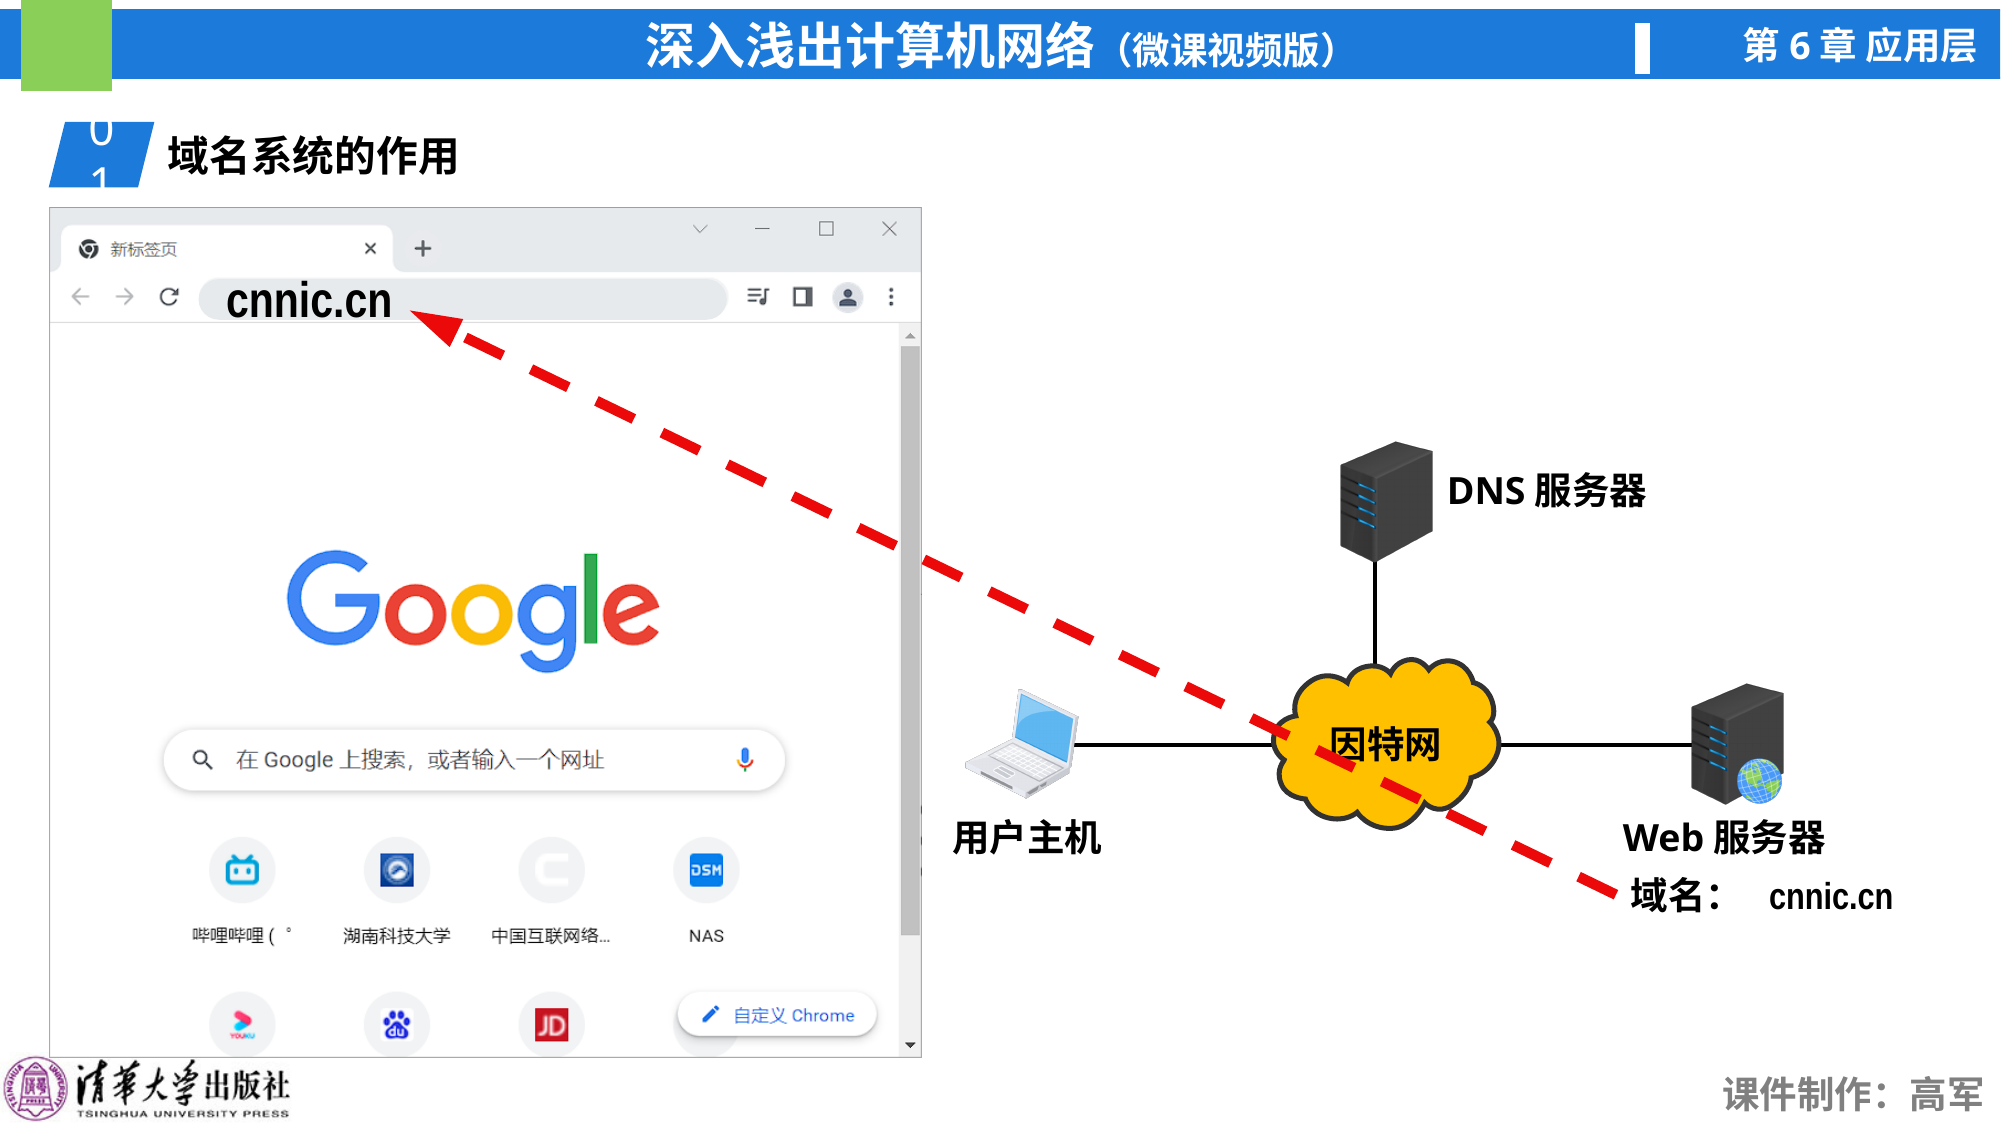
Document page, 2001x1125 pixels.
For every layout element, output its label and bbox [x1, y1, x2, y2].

text_box [49, 122, 1066, 189]
text_box [49, 207, 922, 1058]
picture [0, 1052, 310, 1125]
text_box [929, 441, 1968, 926]
text_box [409, 310, 1616, 895]
